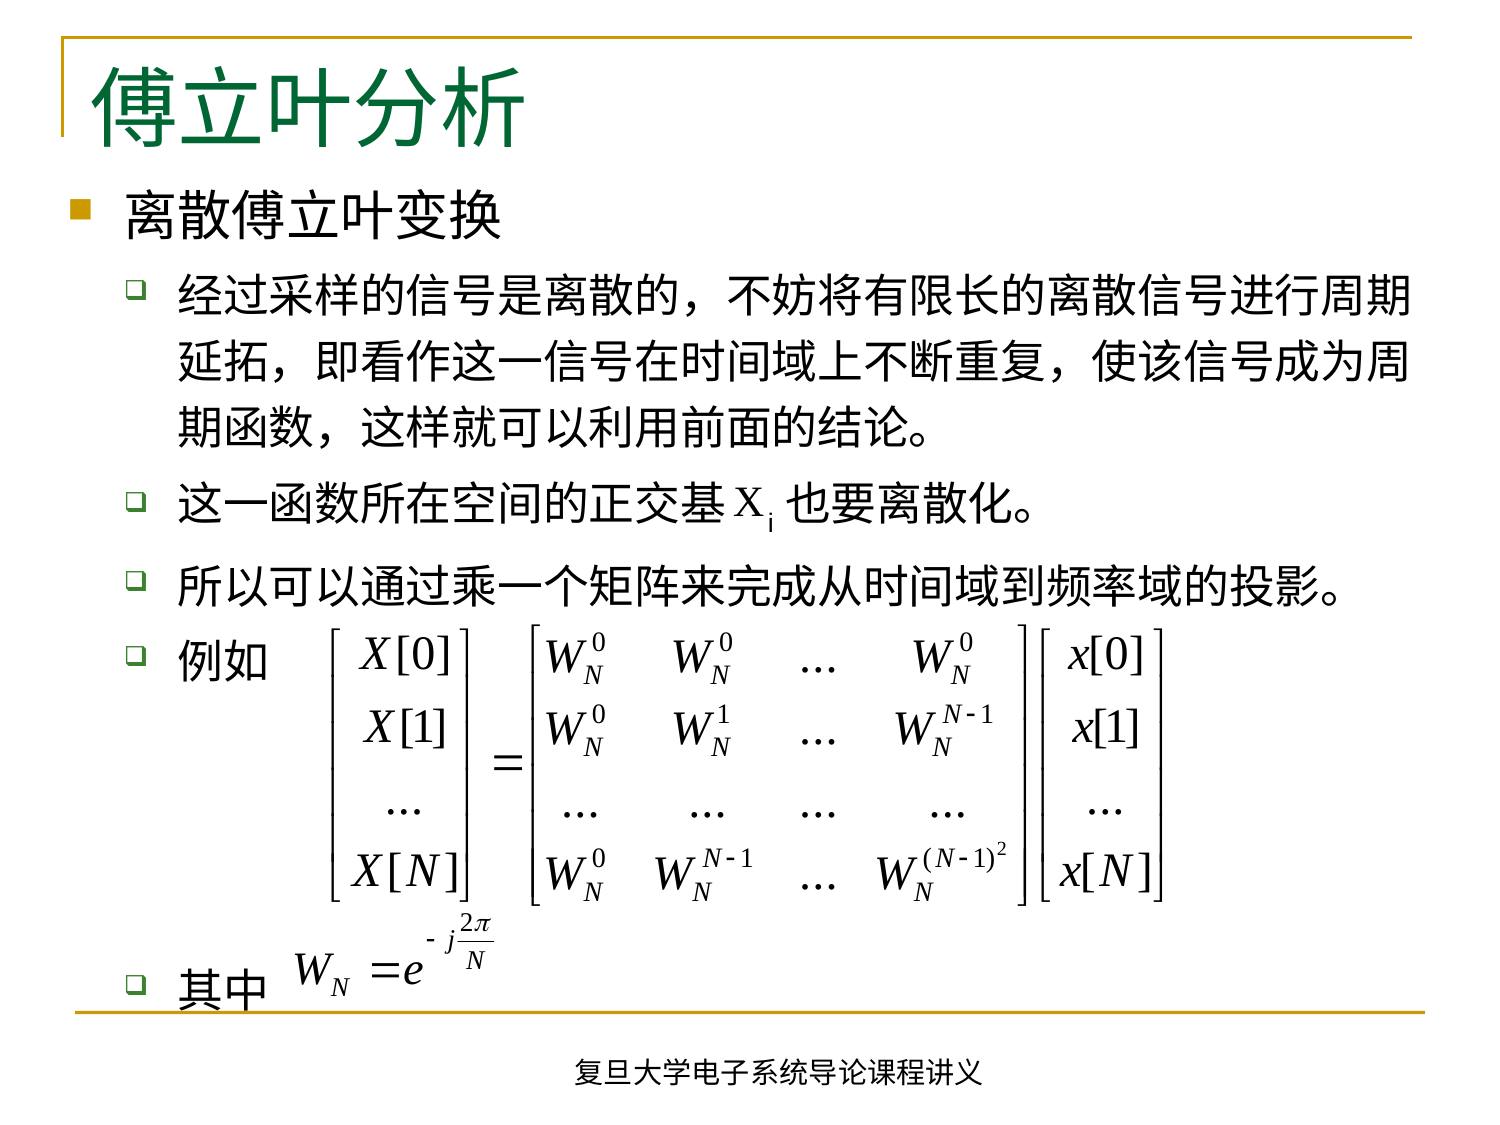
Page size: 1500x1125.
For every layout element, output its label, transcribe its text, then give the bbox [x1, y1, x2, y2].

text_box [726, 465, 774, 524]
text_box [320, 616, 1180, 915]
title 傅立叶分析 [74, 45, 1426, 185]
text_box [740, 470, 760, 615]
list 离散傅立叶变换 经过采样的信号是离散的，不妨将有限长的离散信号进行周期延拓，即看作这一信号在时间域上不断重复，使该信号成为周期函数，这样就可以利用前面的结论。 这一函数所在空间的正交基 i也要离散化。 所以可以通过乘一个矩阵来完成从时间域到频率域的投影。 例如 其中 [52, 160, 1448, 1024]
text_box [289, 902, 503, 1008]
